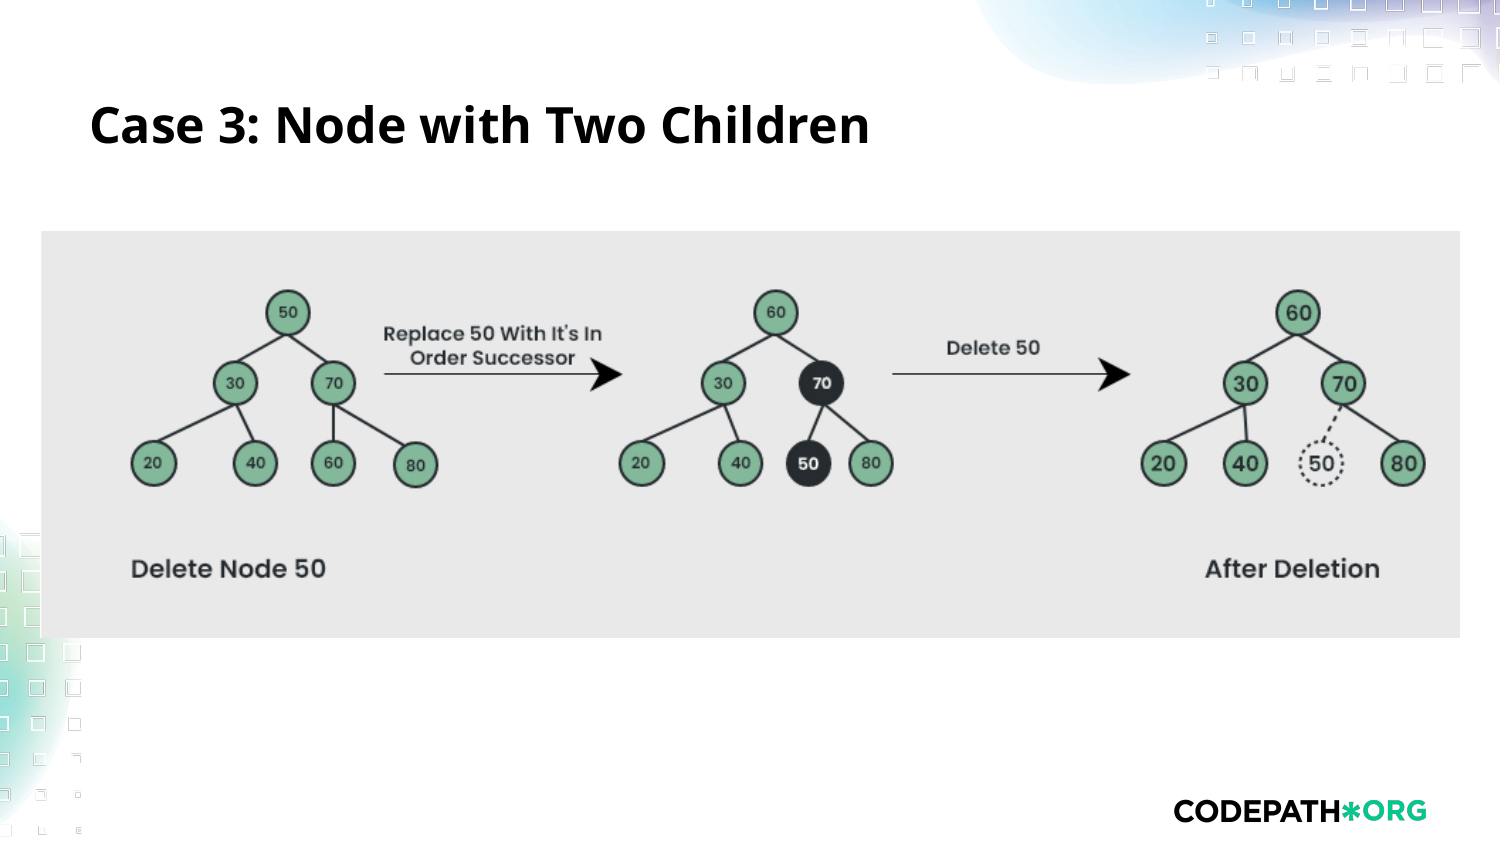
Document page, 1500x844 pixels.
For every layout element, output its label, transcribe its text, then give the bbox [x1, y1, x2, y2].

title Case 3: Node with Two Children [74, 78, 1426, 173]
picture [950, 0, 1500, 96]
picture [0, 231, 1461, 844]
picture [1173, 799, 1427, 823]
